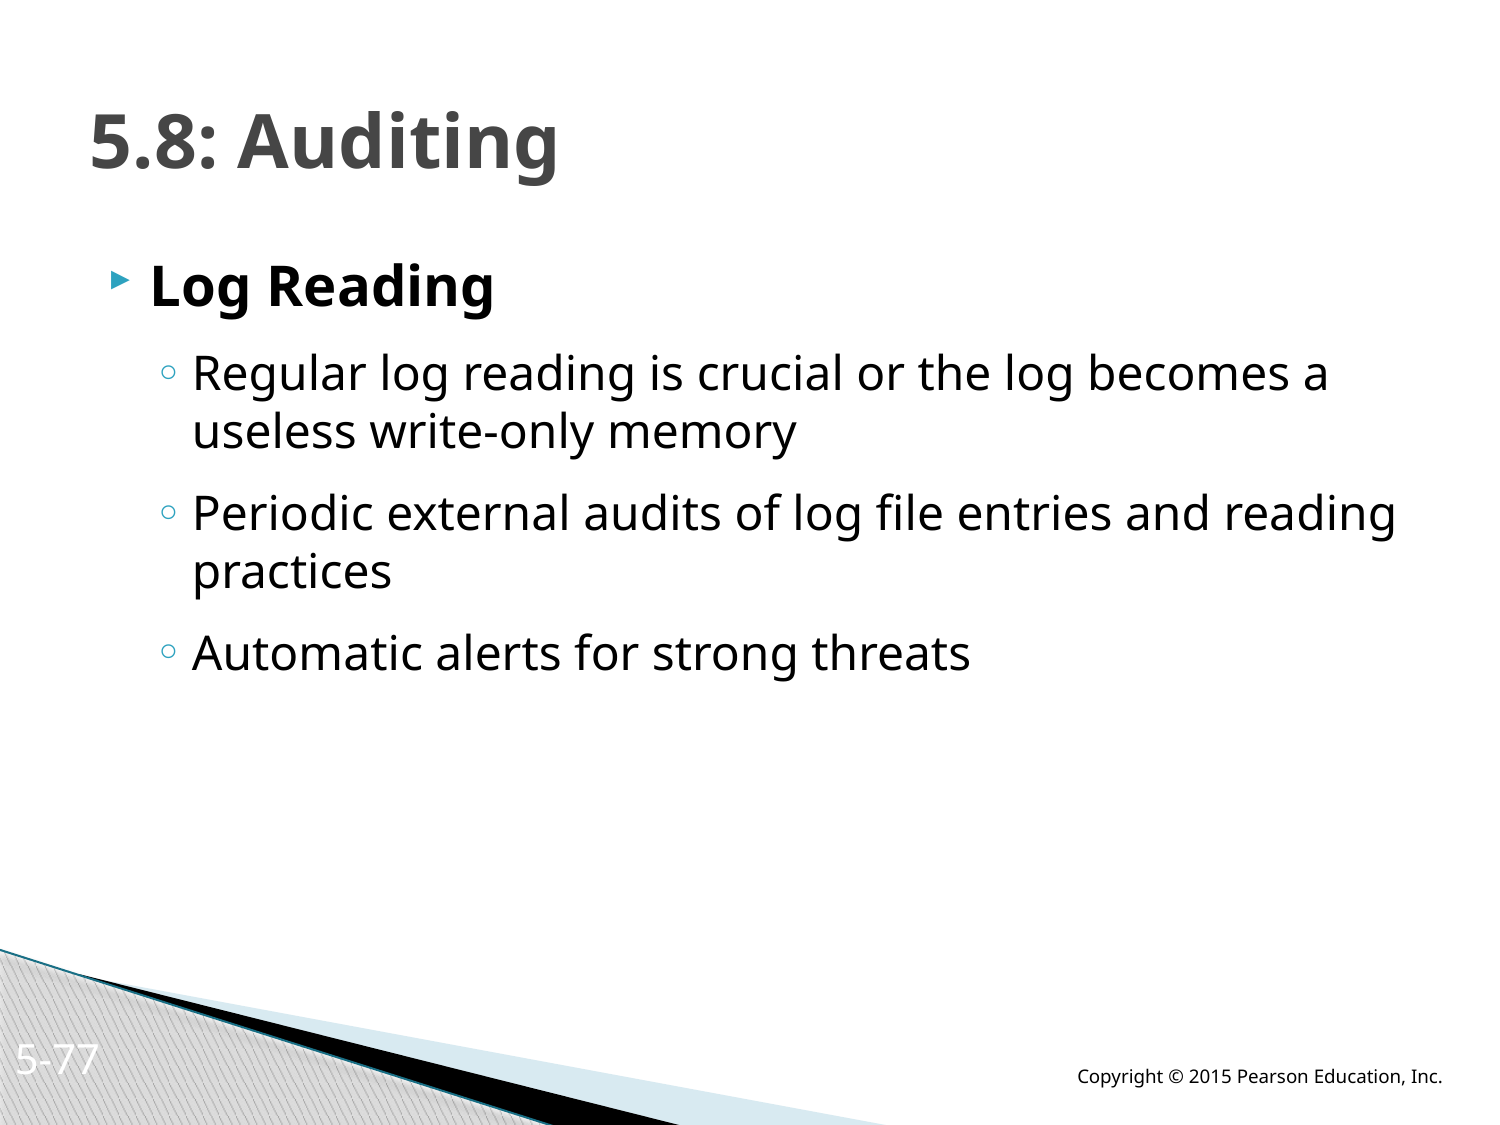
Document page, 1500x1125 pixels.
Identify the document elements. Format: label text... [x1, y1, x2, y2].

list Log Reading Regular log reading is crucial or the log becomes a useless write-only memory Periodic external audits of log file entries and reading practices Automatic alerts for strong threats [75, 242, 1425, 986]
slide_number 5-76 [0, 1025, 150, 1088]
title 5.8: Auditing [75, 45, 1425, 233]
